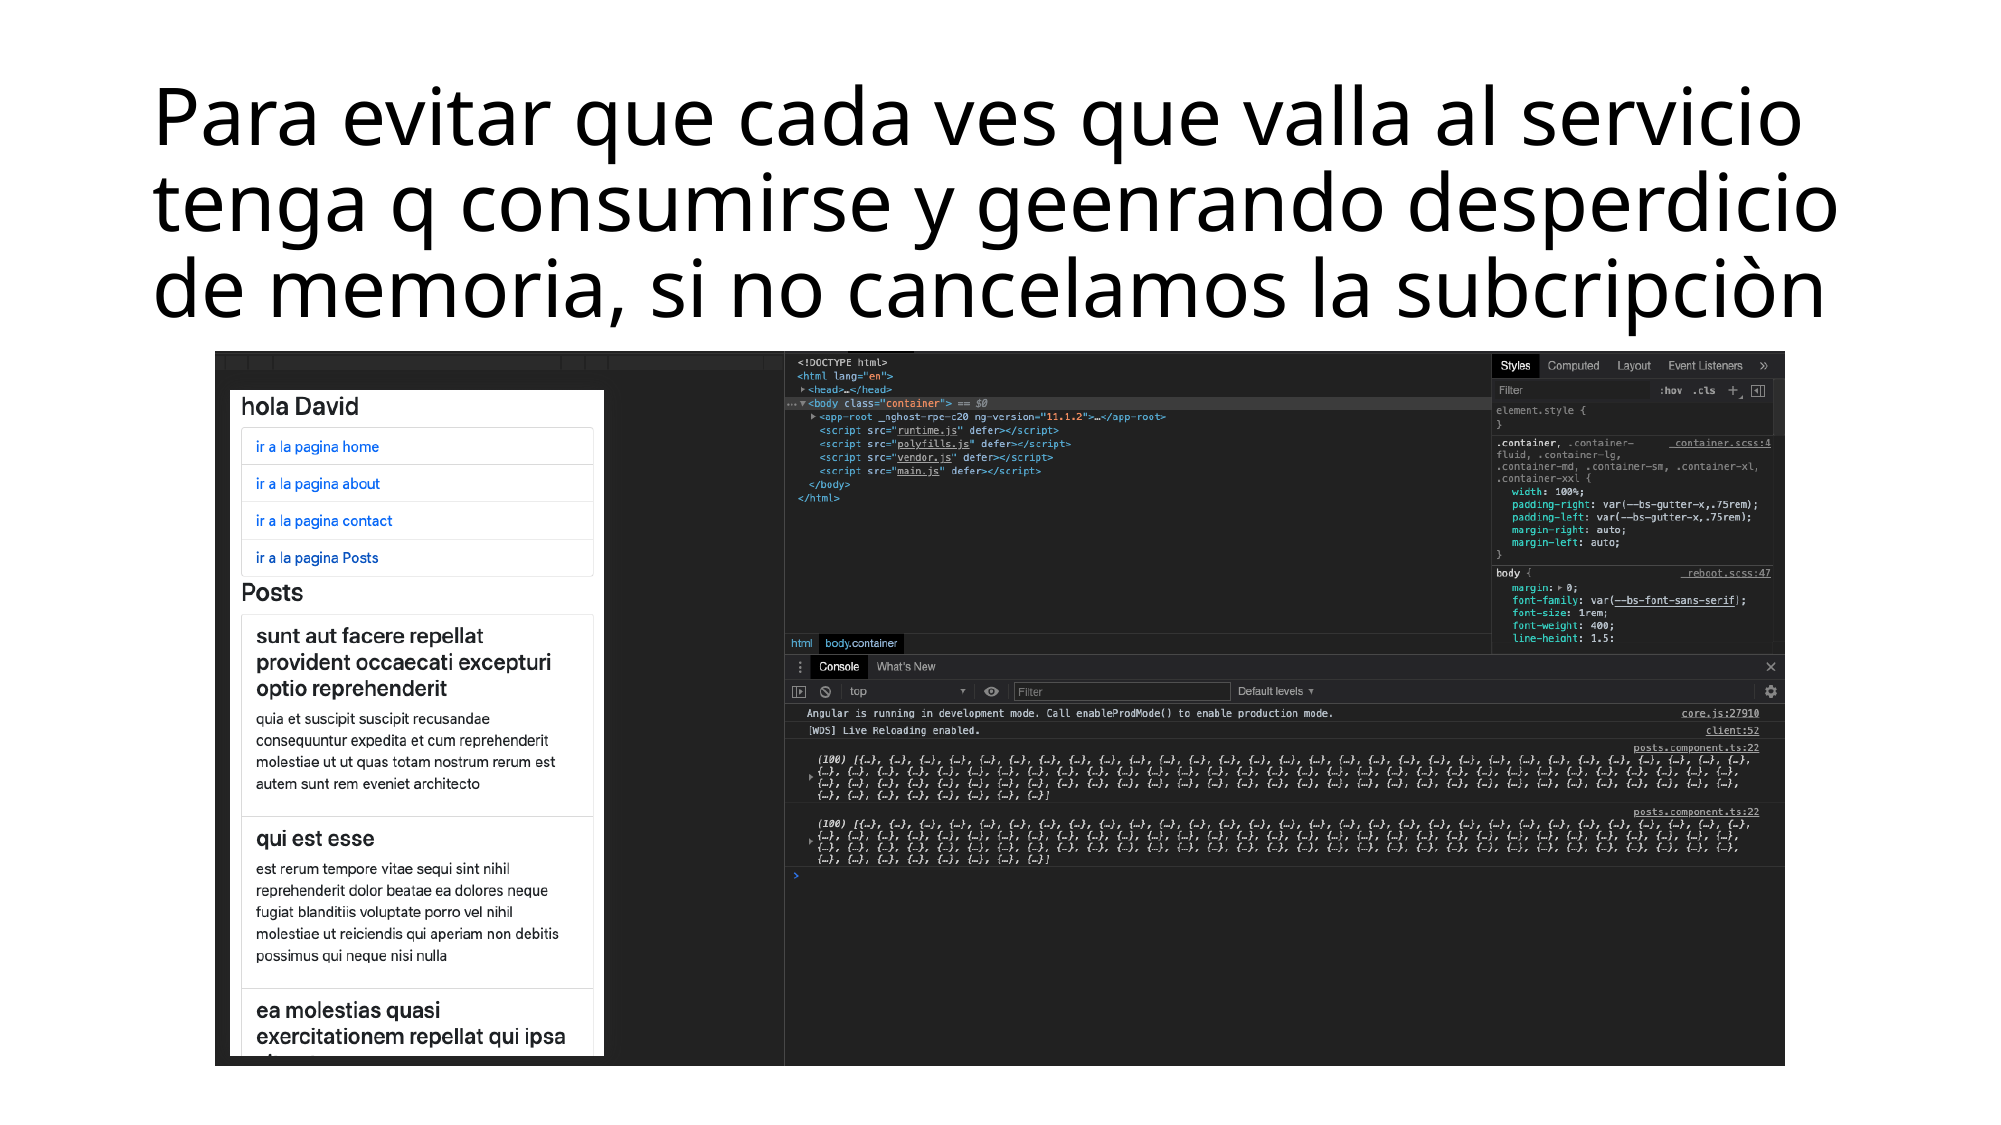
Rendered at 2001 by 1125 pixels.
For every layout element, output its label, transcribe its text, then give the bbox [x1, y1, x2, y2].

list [215, 351, 1785, 1066]
title Para evitar que cada ves que valla al servicio tenga q consumirse y geenrando desperdicio de memoria, si no cancelamos la subcripciòn [137, 59, 1863, 352]
